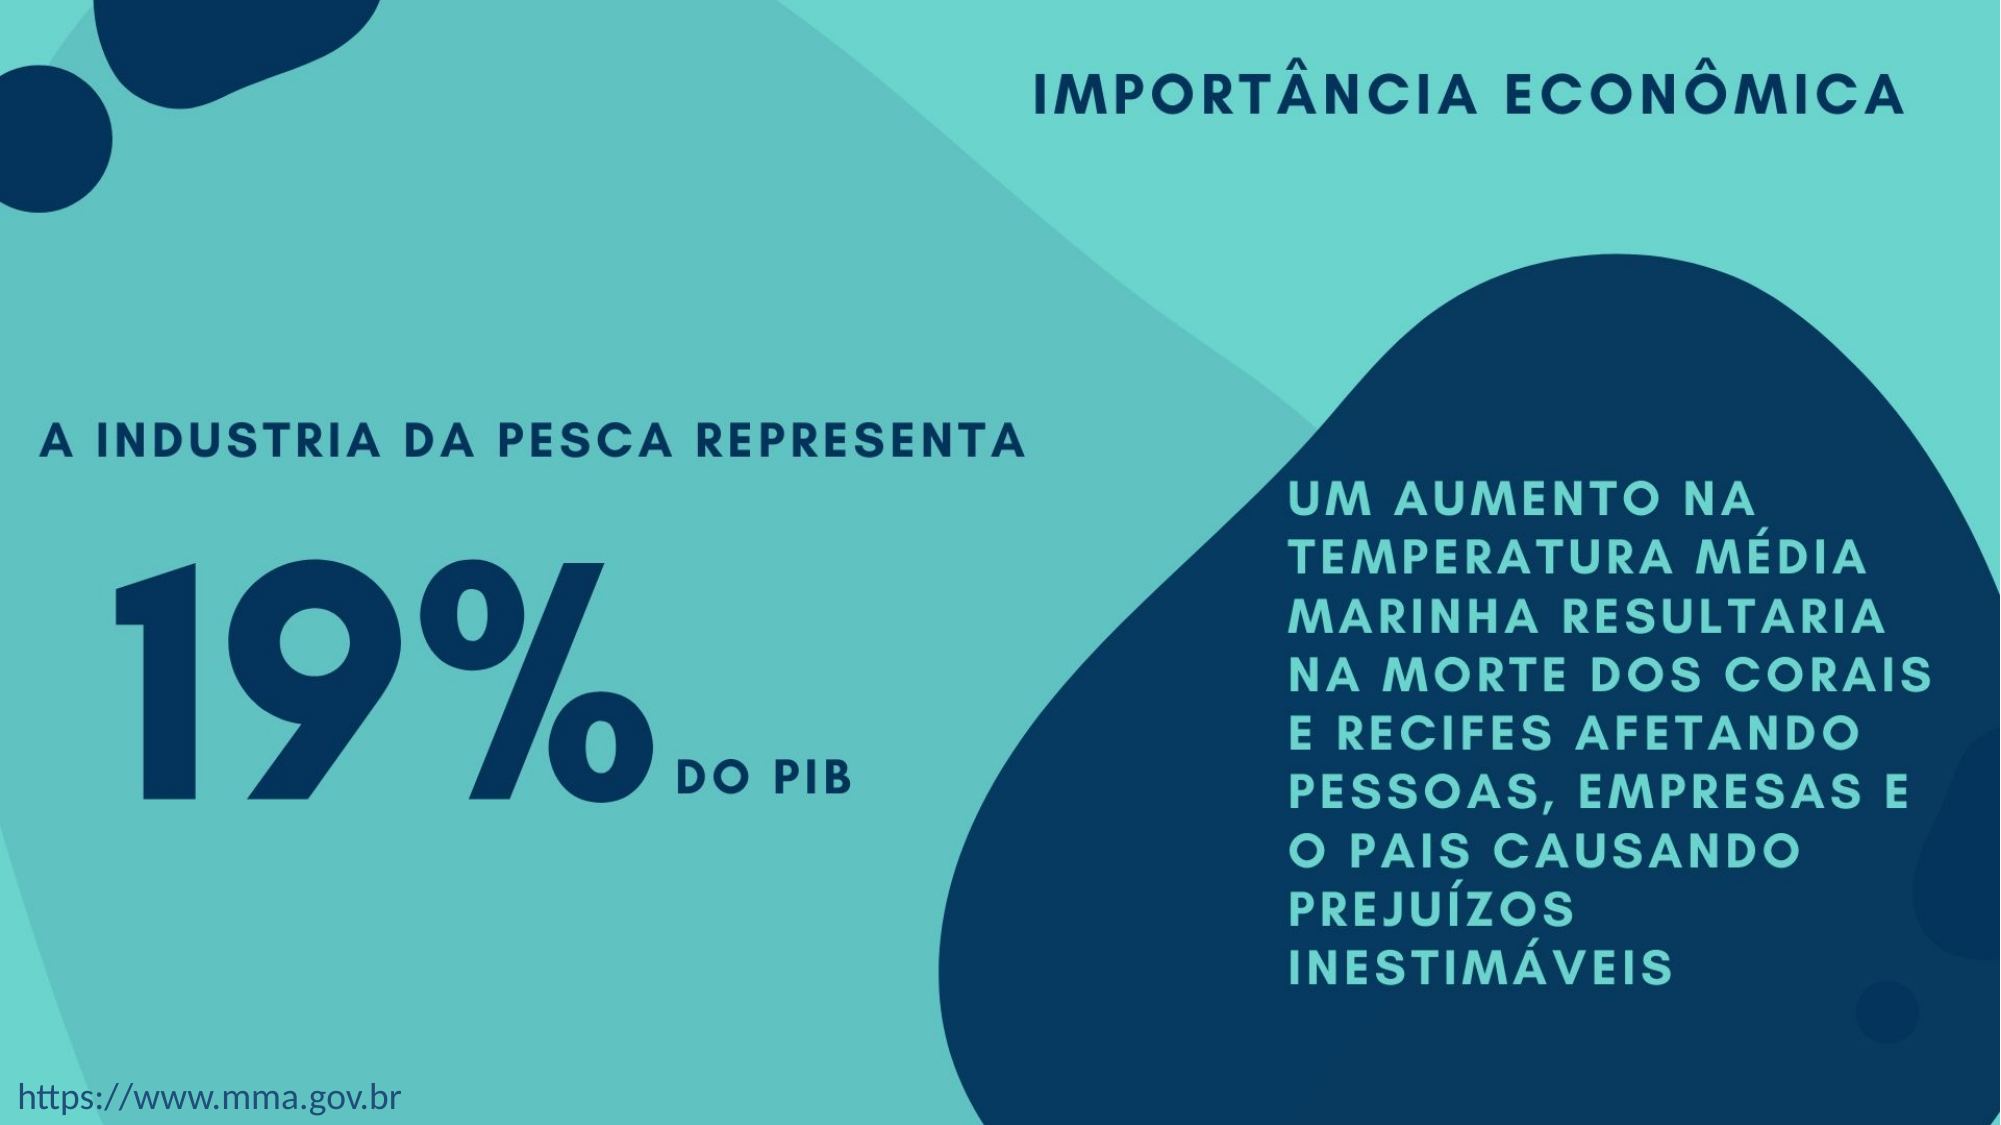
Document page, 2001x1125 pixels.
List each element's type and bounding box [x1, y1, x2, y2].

list [0, 0, 2000, 1125]
